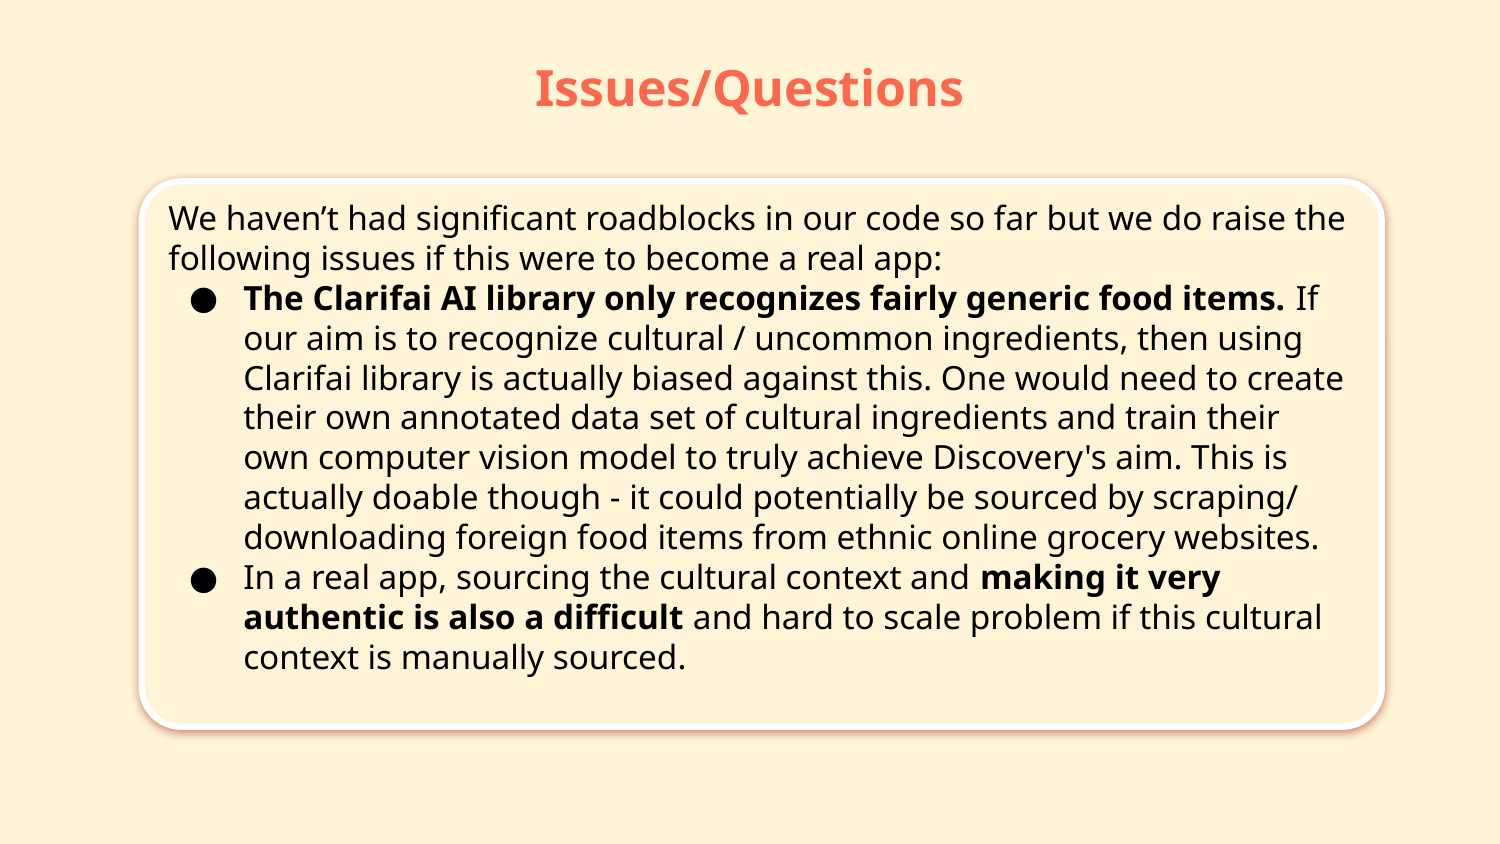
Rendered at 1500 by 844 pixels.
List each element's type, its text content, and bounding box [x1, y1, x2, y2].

title Issues/Questions [118, 50, 1382, 122]
text_box We haven’t had significant roadblocks in our code so far but we do raise the following issues if this were to become a real app: The Clarifai AI library only recognizes fairly generic food items. If our aim is to recognize cultural / uncommon ingredients, then using Clarifai library is actually biased against this. One would need to create their own annotated data set of cultural ingredients and train their own computer vision model to truly achieve Discovery's aim. This is actually doable though - it could potentially be sourced by scraping/ downloading foreign food items from ethnic online grocery websites. In a real app, sourcing the cultural context and making it very authentic is also a difficult and hard to scale problem if this cultural context is manually sourced. [141, 181, 1382, 727]
